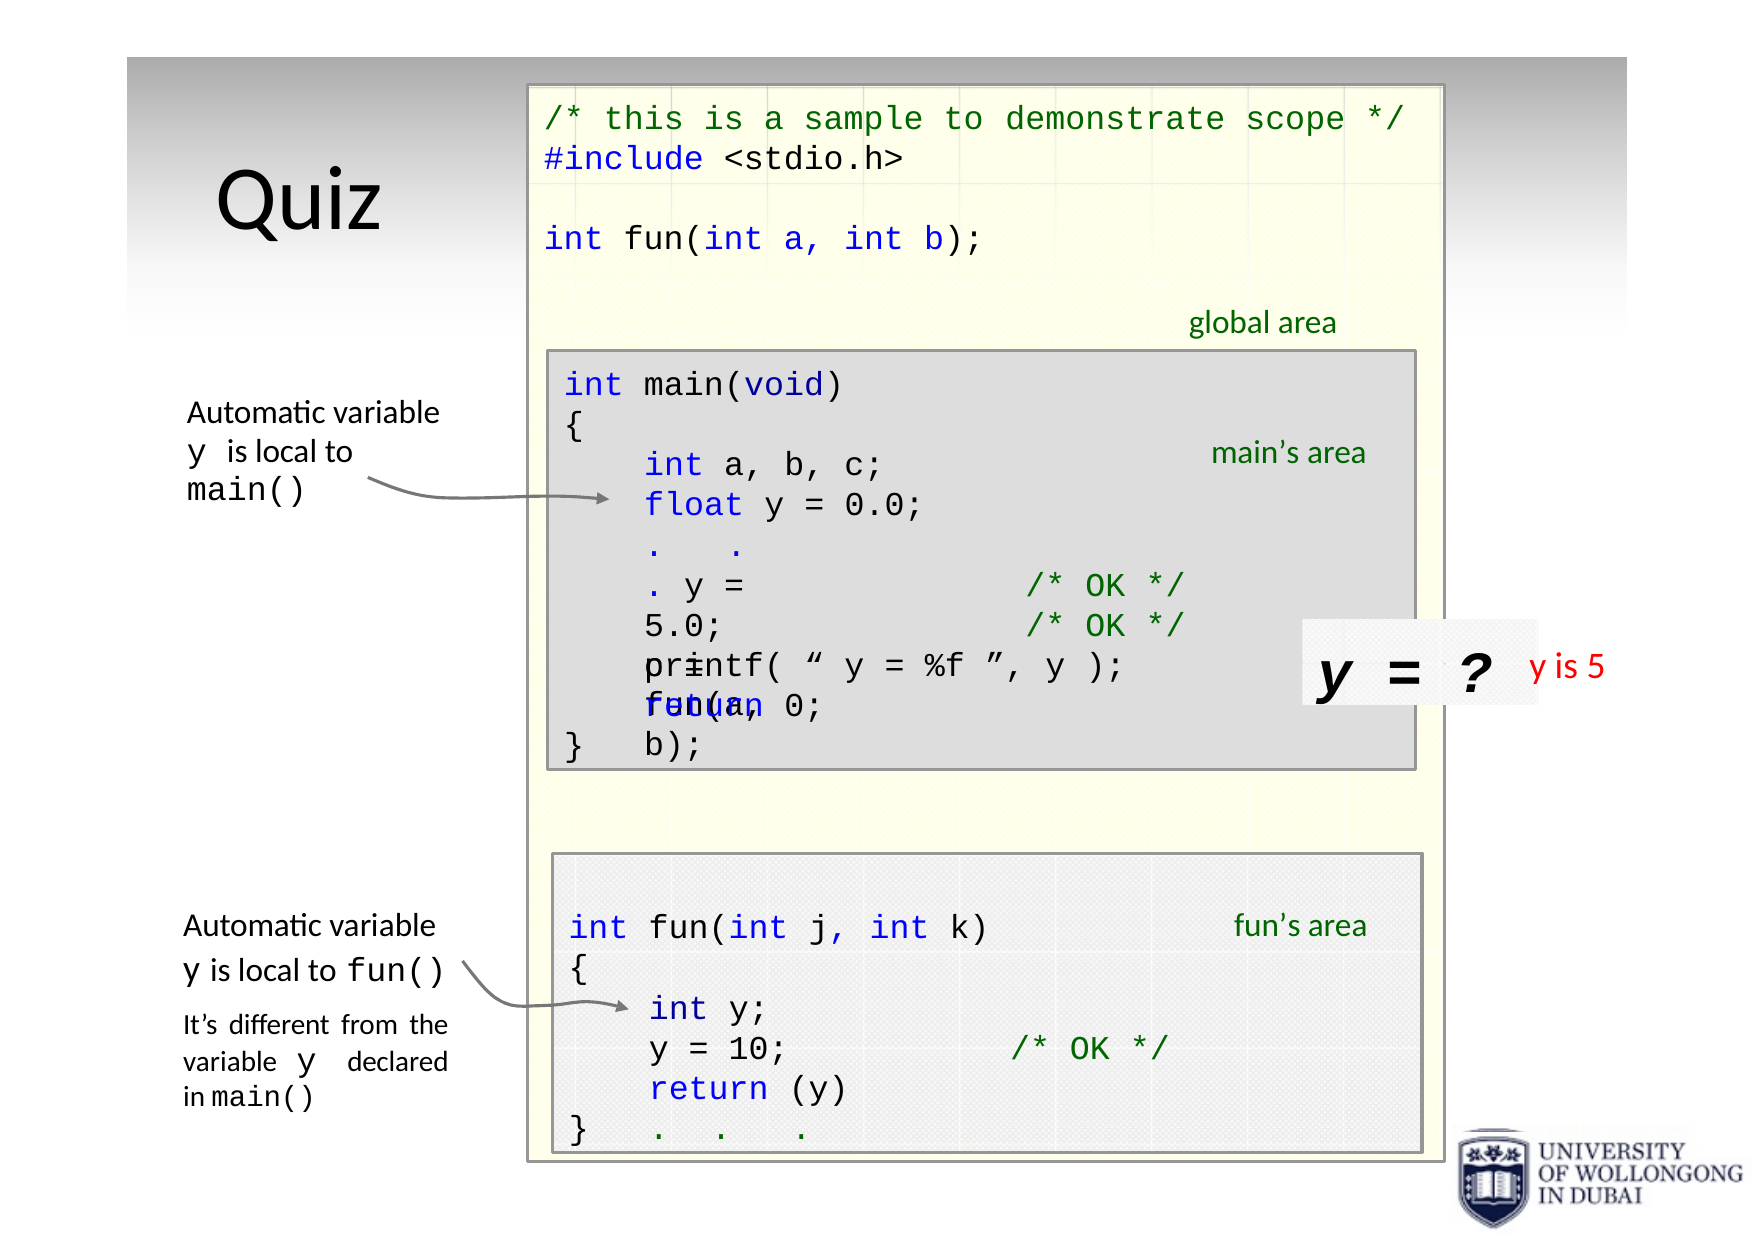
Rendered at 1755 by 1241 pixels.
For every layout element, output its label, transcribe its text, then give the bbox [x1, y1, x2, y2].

text_box demonstrate scope */ [1003, 96, 1409, 137]
text_box Automatic variable y is local to main() [184, 392, 445, 509]
text_box [367, 475, 610, 505]
text_box int fun(int a, int b); [541, 216, 988, 257]
text_box Automatic variable y is local to fun() It’s different from the variable y declared in main() [181, 903, 450, 1114]
text_box main’s area [1208, 430, 1370, 471]
text_box fun’s area [1232, 902, 1371, 943]
picture [127, 57, 1755, 1238]
text_box [552, 853, 1422, 1153]
text_box Quiz [213, 137, 385, 248]
text_box y = 10; return (y) . . . [646, 1025, 928, 1146]
text_box [1302, 619, 1539, 705]
text_box [461, 959, 629, 1013]
text_box /* this is a sample to #include <stdio.h> [541, 96, 988, 177]
text_box y = ? [1315, 633, 1494, 704]
text_box [527, 84, 1445, 619]
text_box /* OK */ [1007, 1025, 1173, 1066]
text_box [527, 498, 1445, 1162]
text_box . . . y = 5.0; c = fun(a, b); [642, 723, 928, 763]
text_box printf( “ y = %f return 0; [642, 643, 968, 723]
text_box int y; [646, 985, 772, 1025]
text_box [547, 350, 1416, 770]
text_box y is 5 [1514, 633, 1653, 694]
text_box int fun(int j, { [566, 905, 852, 986]
text_box } [562, 723, 587, 764]
text_box int main(void) { [561, 362, 847, 443]
text_box global area [1186, 299, 1341, 340]
text_box int k) [867, 905, 992, 946]
text_box . . . y = 5.0; c = fun(a, b); [642, 522, 928, 643]
text_box } [566, 1106, 591, 1147]
text_box int a, b, c; float y = 0.0; [642, 442, 928, 522]
text_box /* OK */ /* OK */ ”, y ); [983, 562, 1189, 683]
